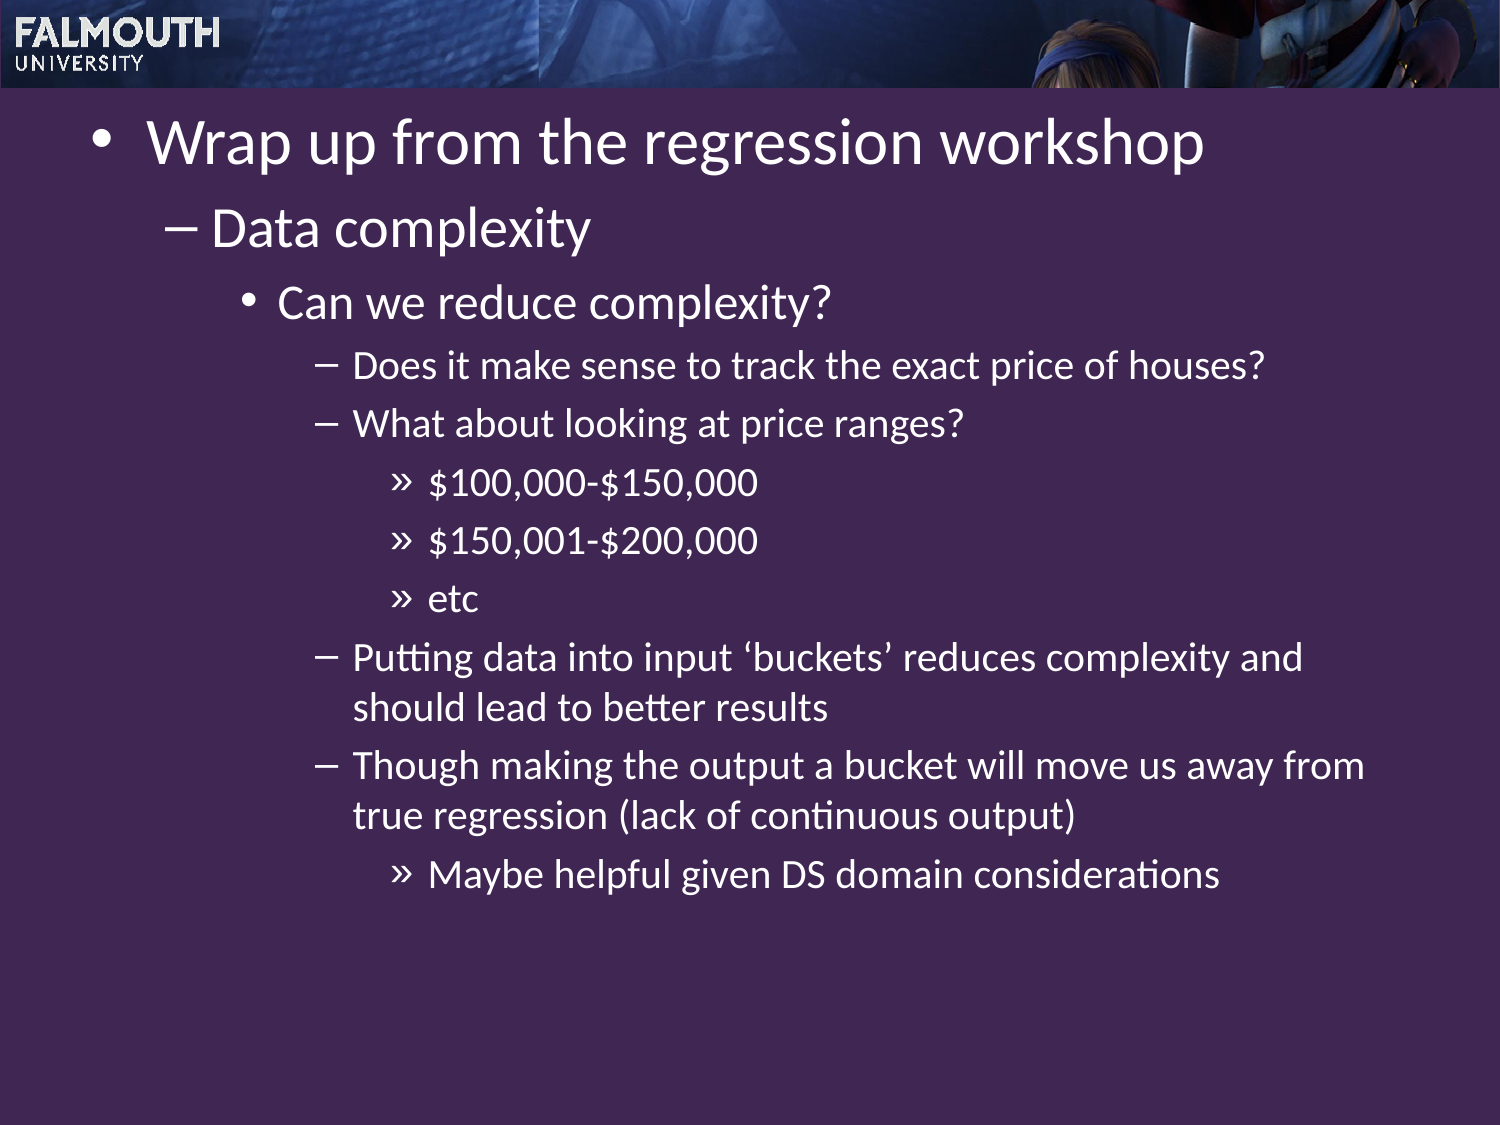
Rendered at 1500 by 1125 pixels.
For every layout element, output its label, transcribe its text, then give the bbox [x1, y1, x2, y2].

picture [0, 0, 1500, 90]
list Wrap up from the regression workshop Data complexity Can we reduce complexity? Does it make sense to track the exact price of houses? What about looking at price ranges? $100,000-$150,000 $150,001-$200,000 etc Putting data into input ‘buckets’ reduces complexity and should lead to better results Though making the output a bucket will move us away from true regression (lack of continuous output) Maybe helpful given DS domain considerations [75, 90, 1425, 1125]
